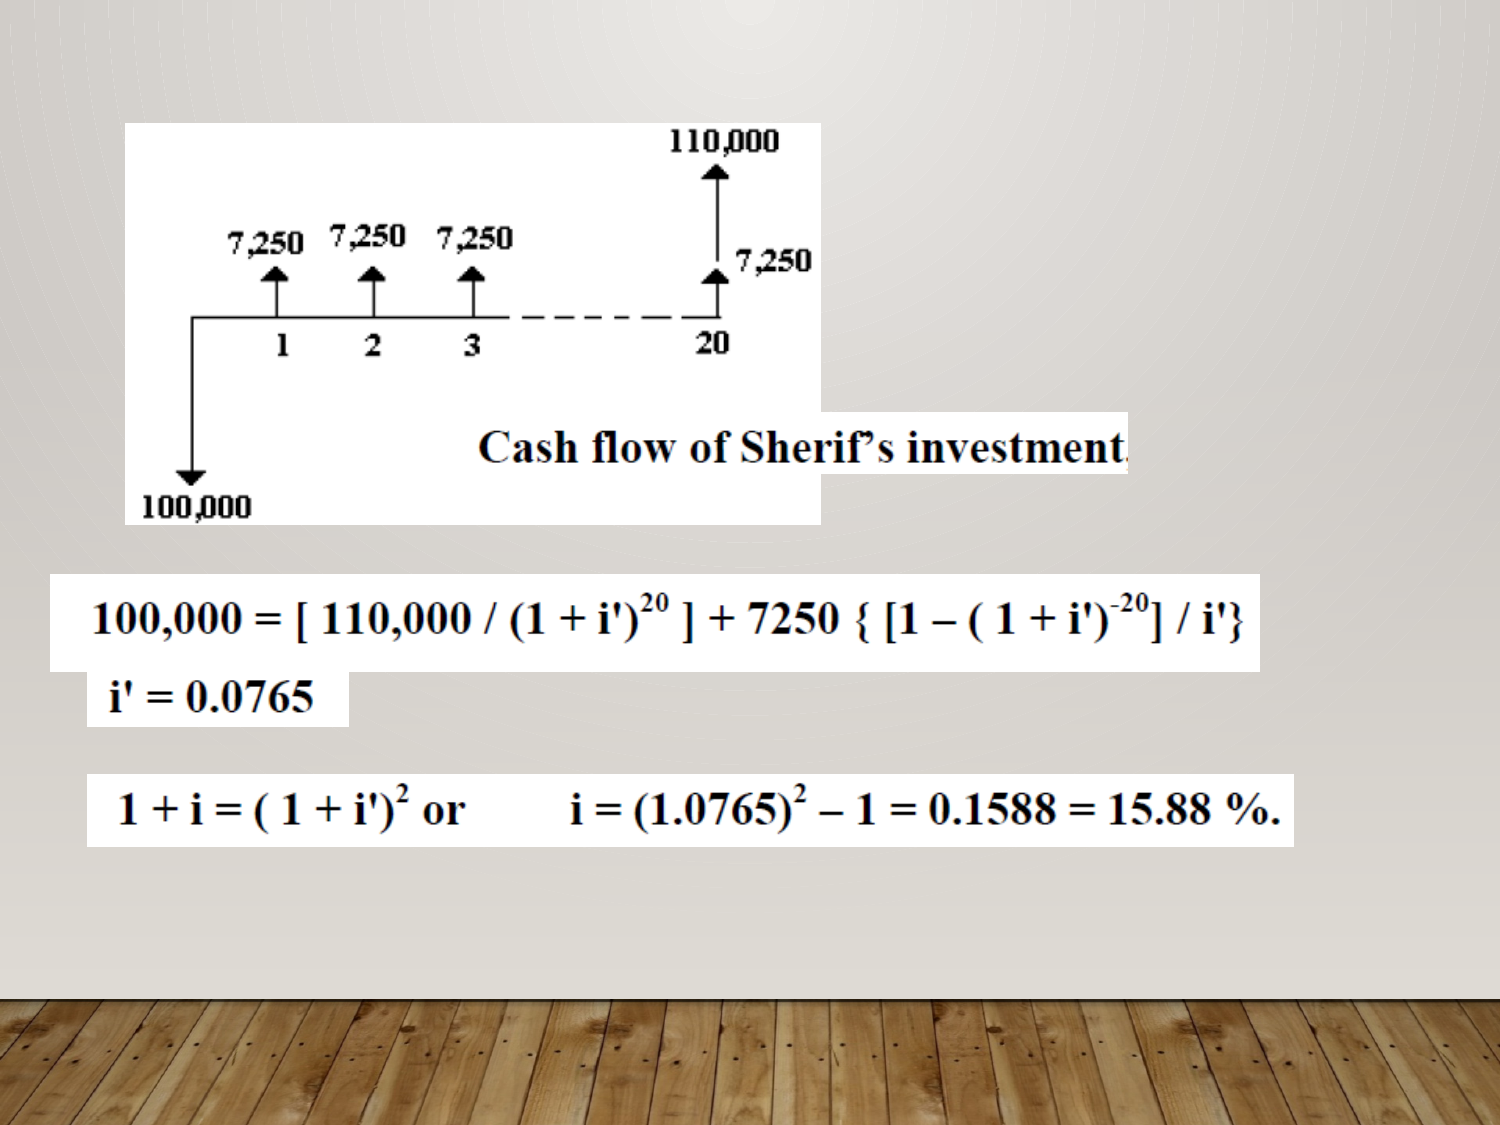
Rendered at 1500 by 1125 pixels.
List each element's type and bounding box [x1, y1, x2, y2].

picture [0, 999, 1500, 1125]
picture [87, 774, 1294, 848]
text_box [124, 123, 1128, 526]
picture [49, 574, 1260, 727]
